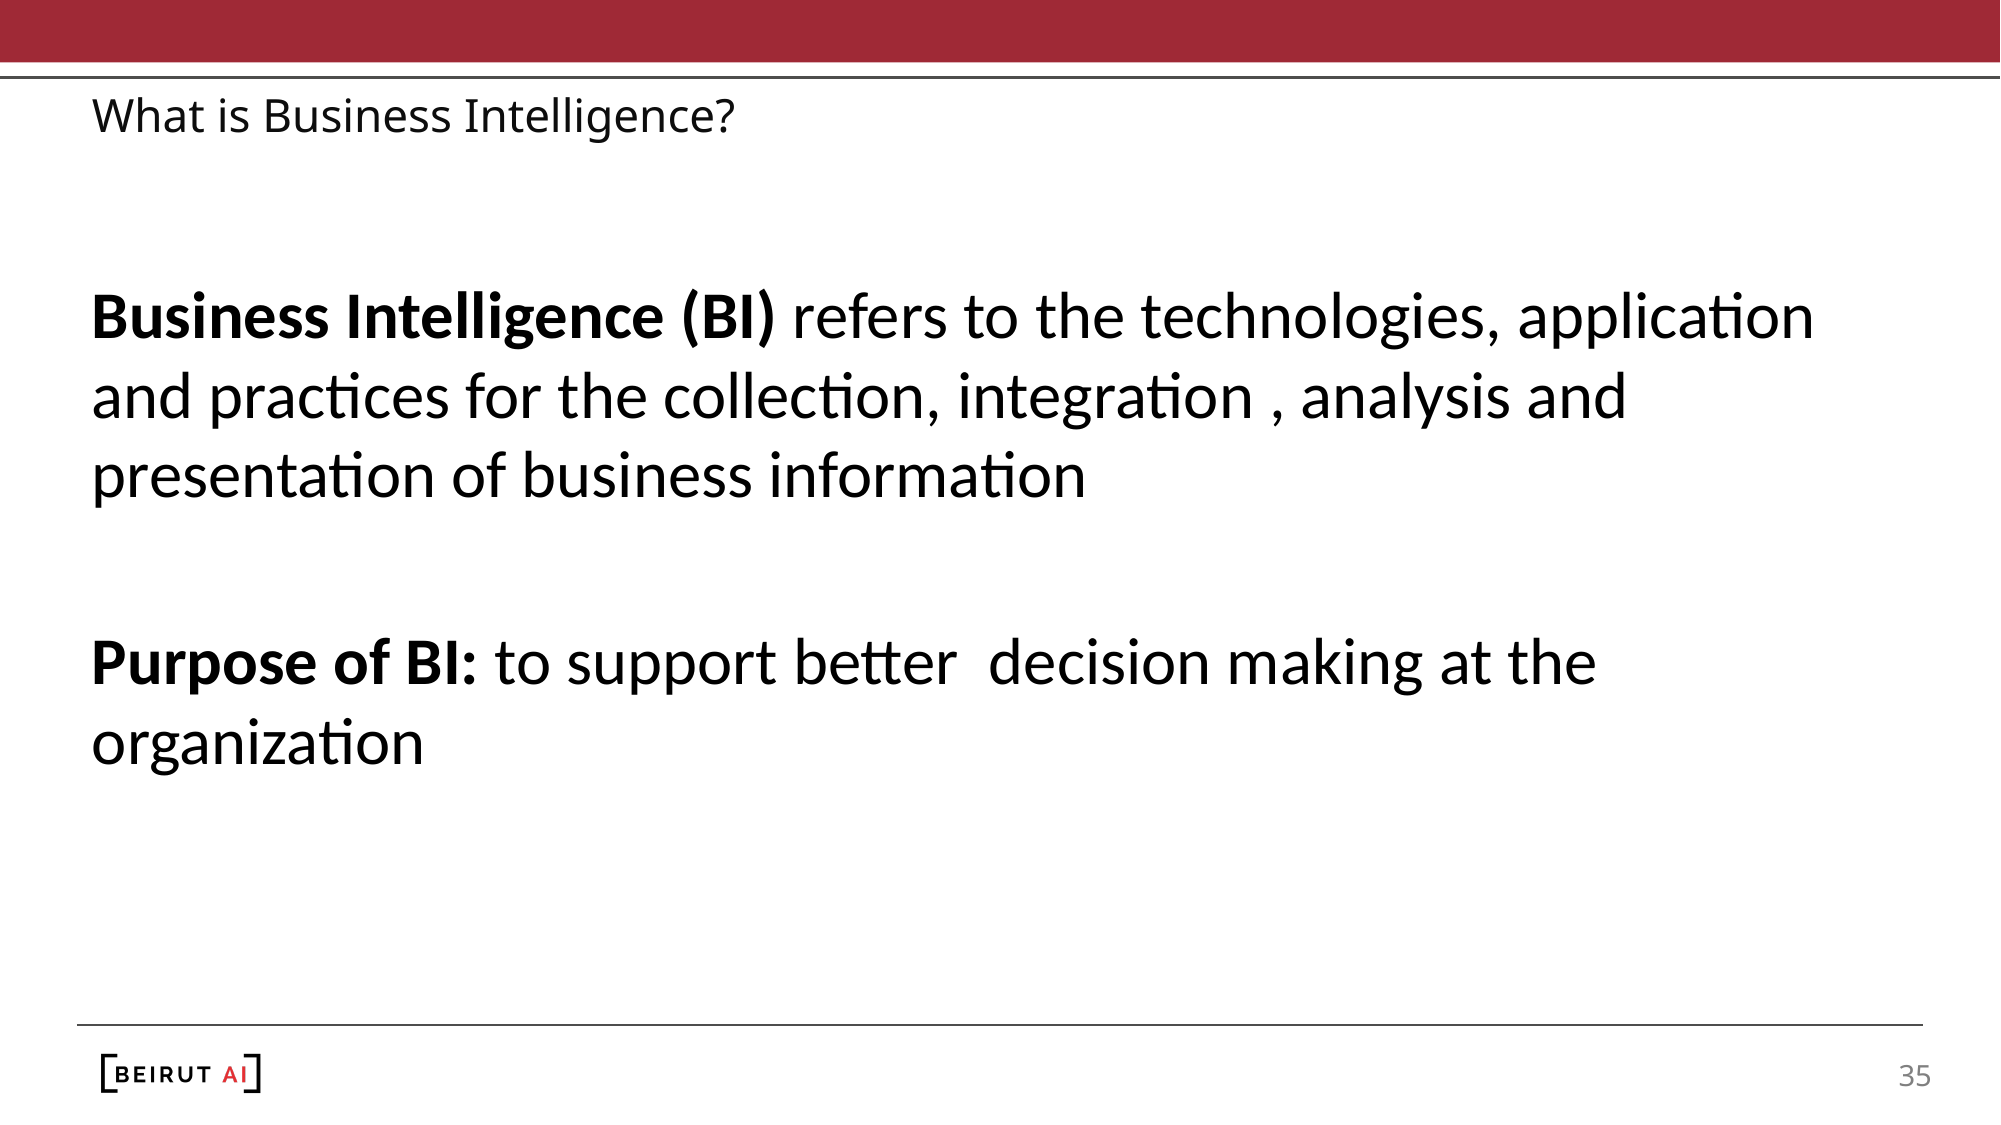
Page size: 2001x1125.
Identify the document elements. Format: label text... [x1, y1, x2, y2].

title What is Business Intelligence? [76, 79, 1924, 238]
picture [43, 1005, 321, 1125]
list Business Intelligence (BI) refers to the technologies, application and practices for the collection, integration , analysis and presentation of business information Purpose of BI: to support better decision making at the organization [76, 263, 1924, 1003]
